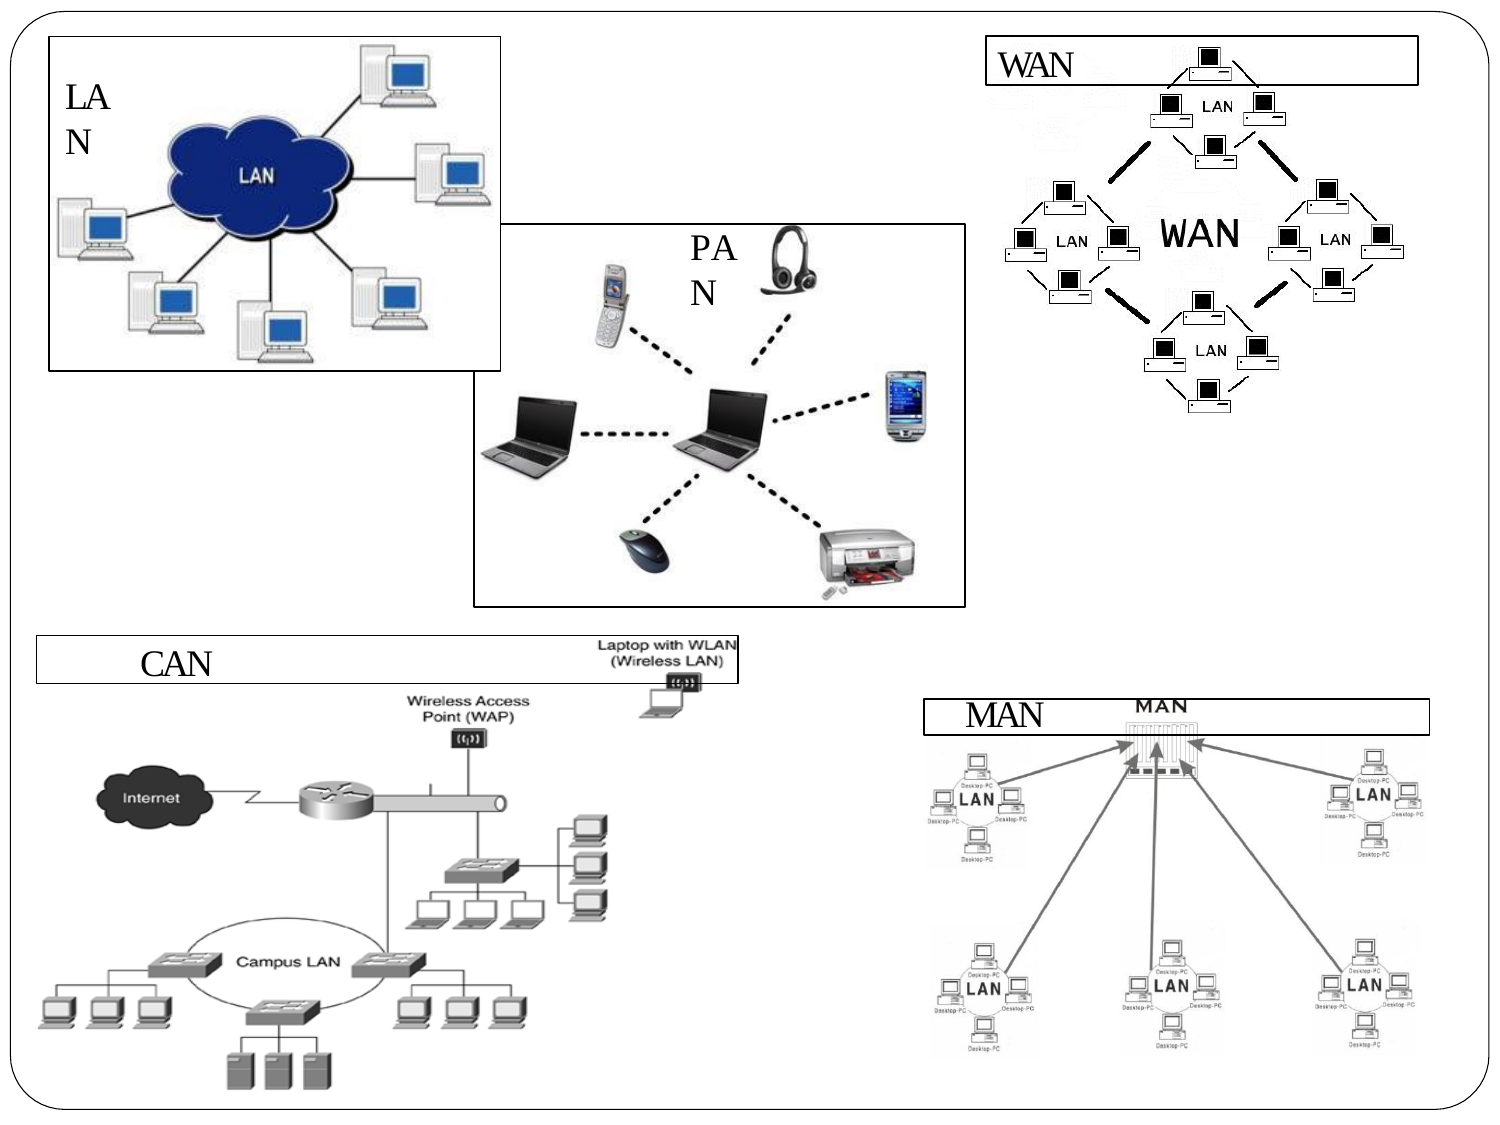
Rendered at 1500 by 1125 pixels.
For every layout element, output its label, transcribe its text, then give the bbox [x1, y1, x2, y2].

text_box WAN [986, 36, 1418, 85]
text_box MAN [924, 699, 1430, 735]
text_box [474, 224, 965, 608]
text_box [37, 684, 738, 1091]
text_box LAN [62, 70, 134, 163]
text_box [924, 735, 1427, 1059]
text_box PAN [687, 221, 756, 314]
text_box [987, 85, 1407, 413]
text_box CAN [36, 635, 739, 684]
text_box [49, 36, 501, 372]
text_box [10, 11, 1489, 1110]
